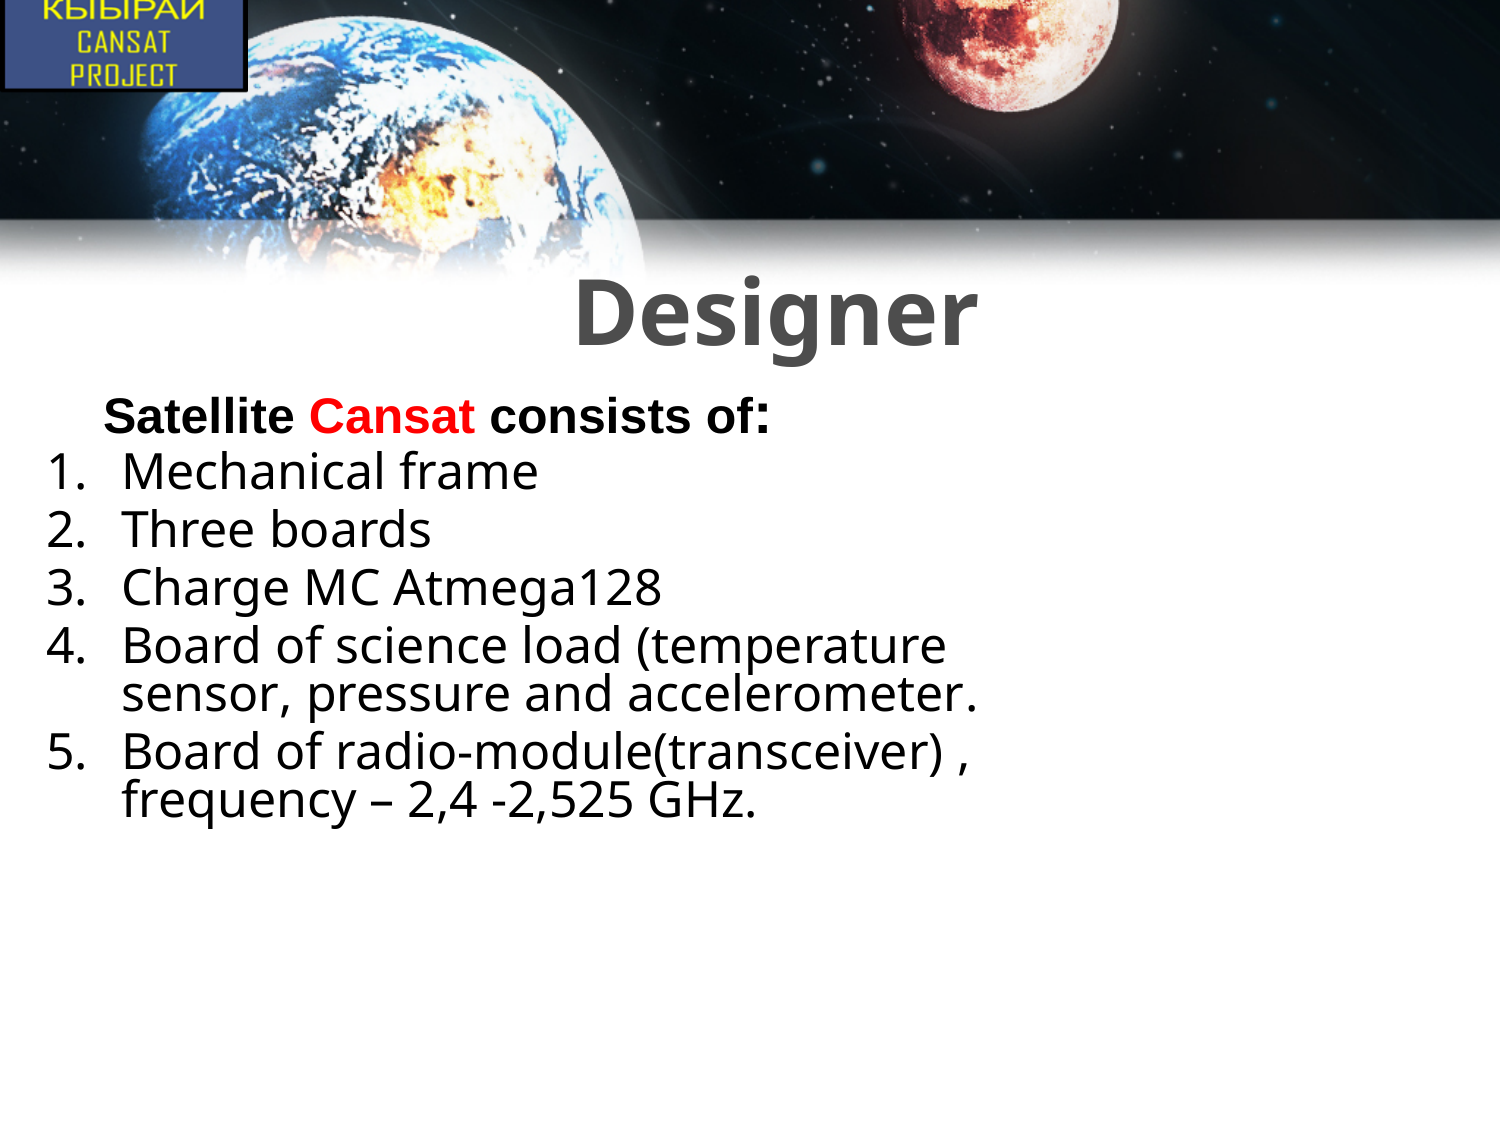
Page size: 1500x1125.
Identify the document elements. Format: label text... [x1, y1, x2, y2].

title Designer [194, 243, 1358, 374]
text_box Satellite Cansat consists of: [88, 368, 788, 453]
list Mechanical frame Three boards Charge MC Atmega128 Board of science load (temperature sensor, pressure and accelerometer. Board of radio-module(transceiver) , frequency – 2,4 -2,525 GHz. [31, 443, 1132, 933]
picture [0, 0, 1500, 1125]
